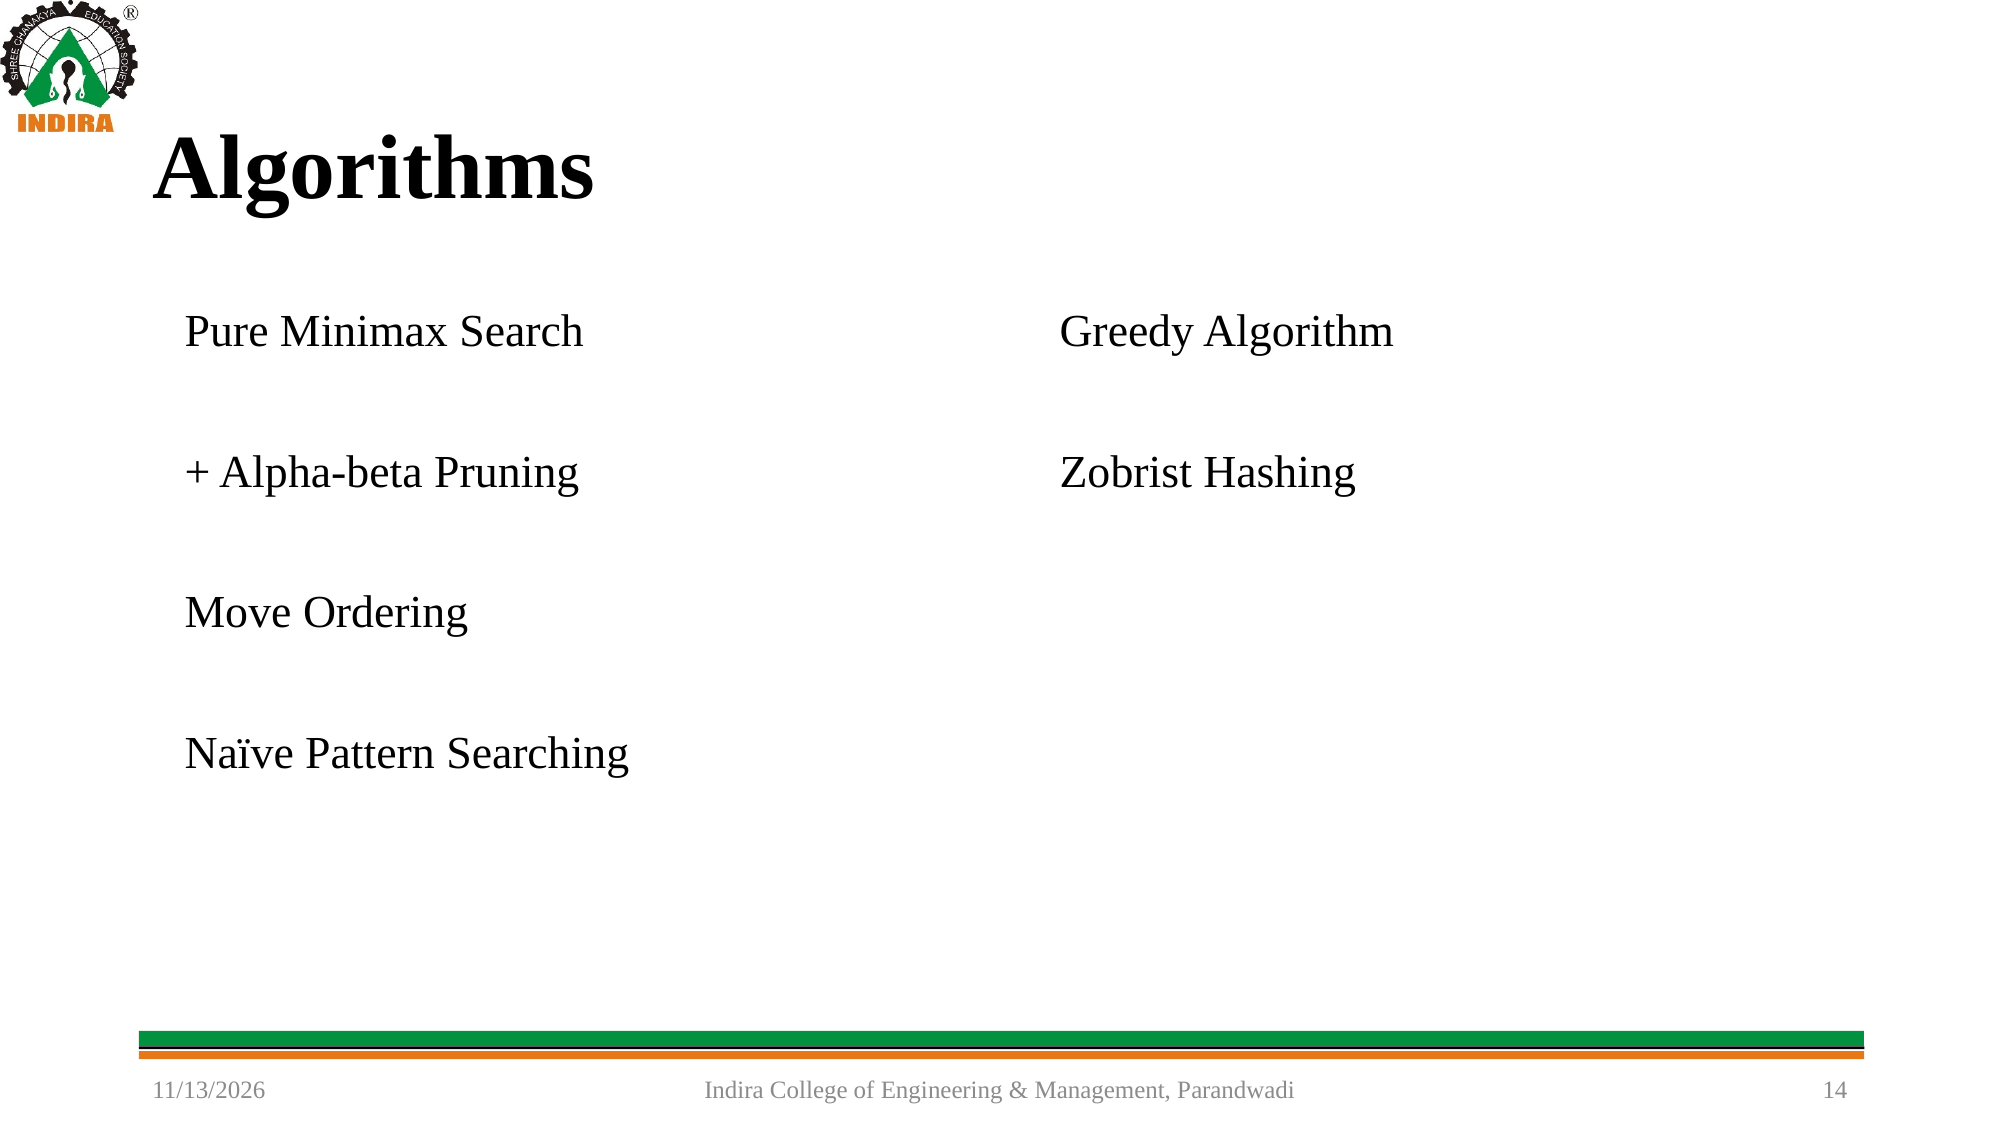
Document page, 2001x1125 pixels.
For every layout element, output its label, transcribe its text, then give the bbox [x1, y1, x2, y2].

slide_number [137, 1058, 588, 1119]
list Greedy Algorithm Zobrist Hashing [1044, 299, 1895, 1014]
picture [0, 0, 139, 132]
footer Indira College of Engineering & Management, Parandwadi [662, 1058, 1338, 1119]
slide_number 14 [1412, 1058, 1863, 1119]
list Pure Minimax Search + Alpha-beta Pruning Move Ordering Naïve Pattern Searching [169, 299, 1020, 1014]
title Algorithms [137, 59, 1863, 278]
